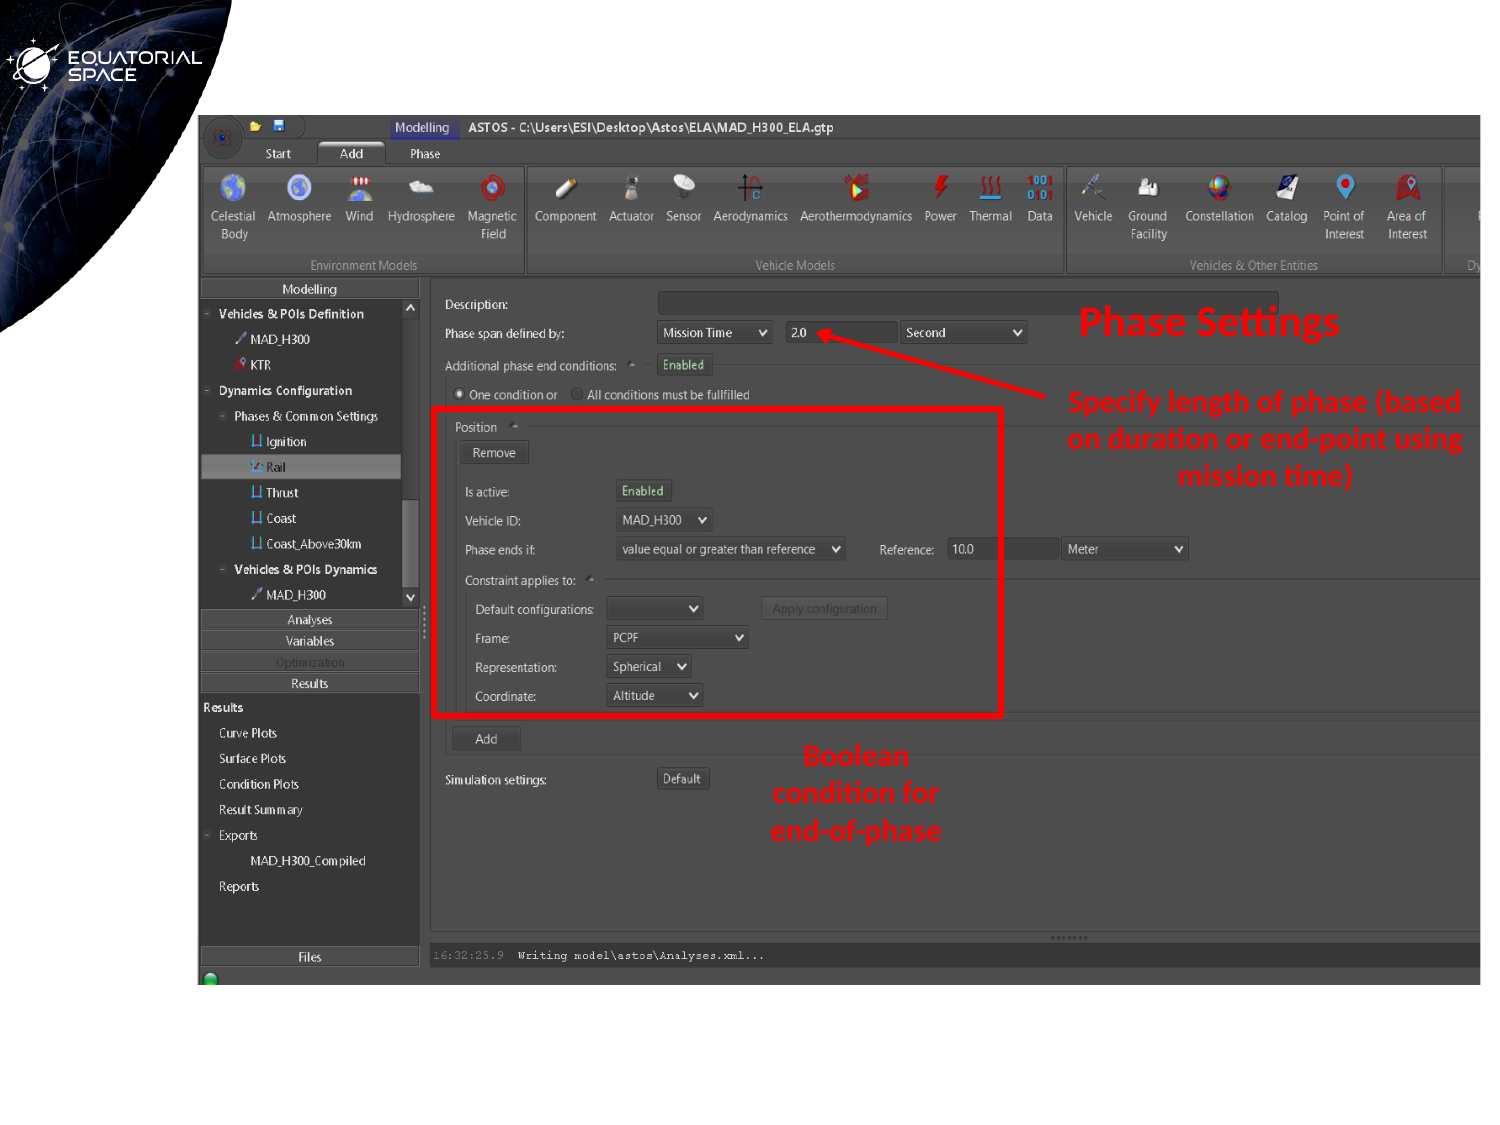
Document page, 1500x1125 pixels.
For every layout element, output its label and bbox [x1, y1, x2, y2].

picture [197, 114, 1481, 985]
text_box [815, 331, 1046, 398]
text_box [0, 0, 232, 333]
